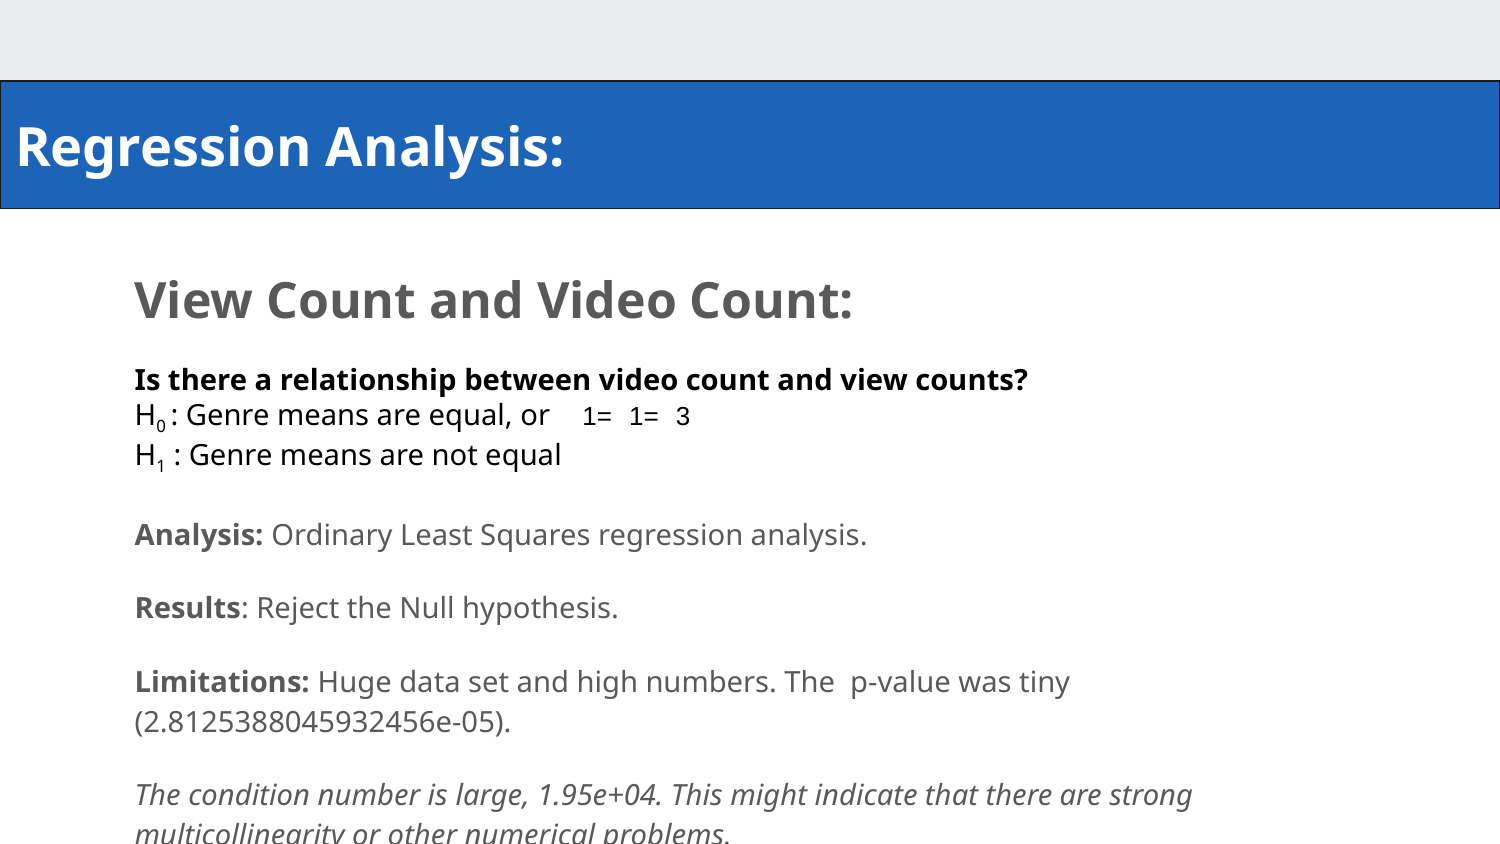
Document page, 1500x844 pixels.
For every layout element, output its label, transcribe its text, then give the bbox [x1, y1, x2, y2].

title [119, 244, 1381, 332]
text_box Regression Analysis: [0, 81, 1500, 209]
list View Count and Video Count: Is there a relationship between video count and view counts? H0 : Genre means are equal, or 𝜇1=𝜇1=𝜇3 H1 : Genre means are not equal Analysis: Ordinary Least Squares regression analysis. Results: Reject the Null hypothesis. Limitations: Huge data set and high numbers. The p-value was tiny (2.8125388045932456e-05). The condition number is large, 1.95e+04. This might indicate that there are strong multicollinearity or other numerical problems. [119, 332, 1381, 712]
